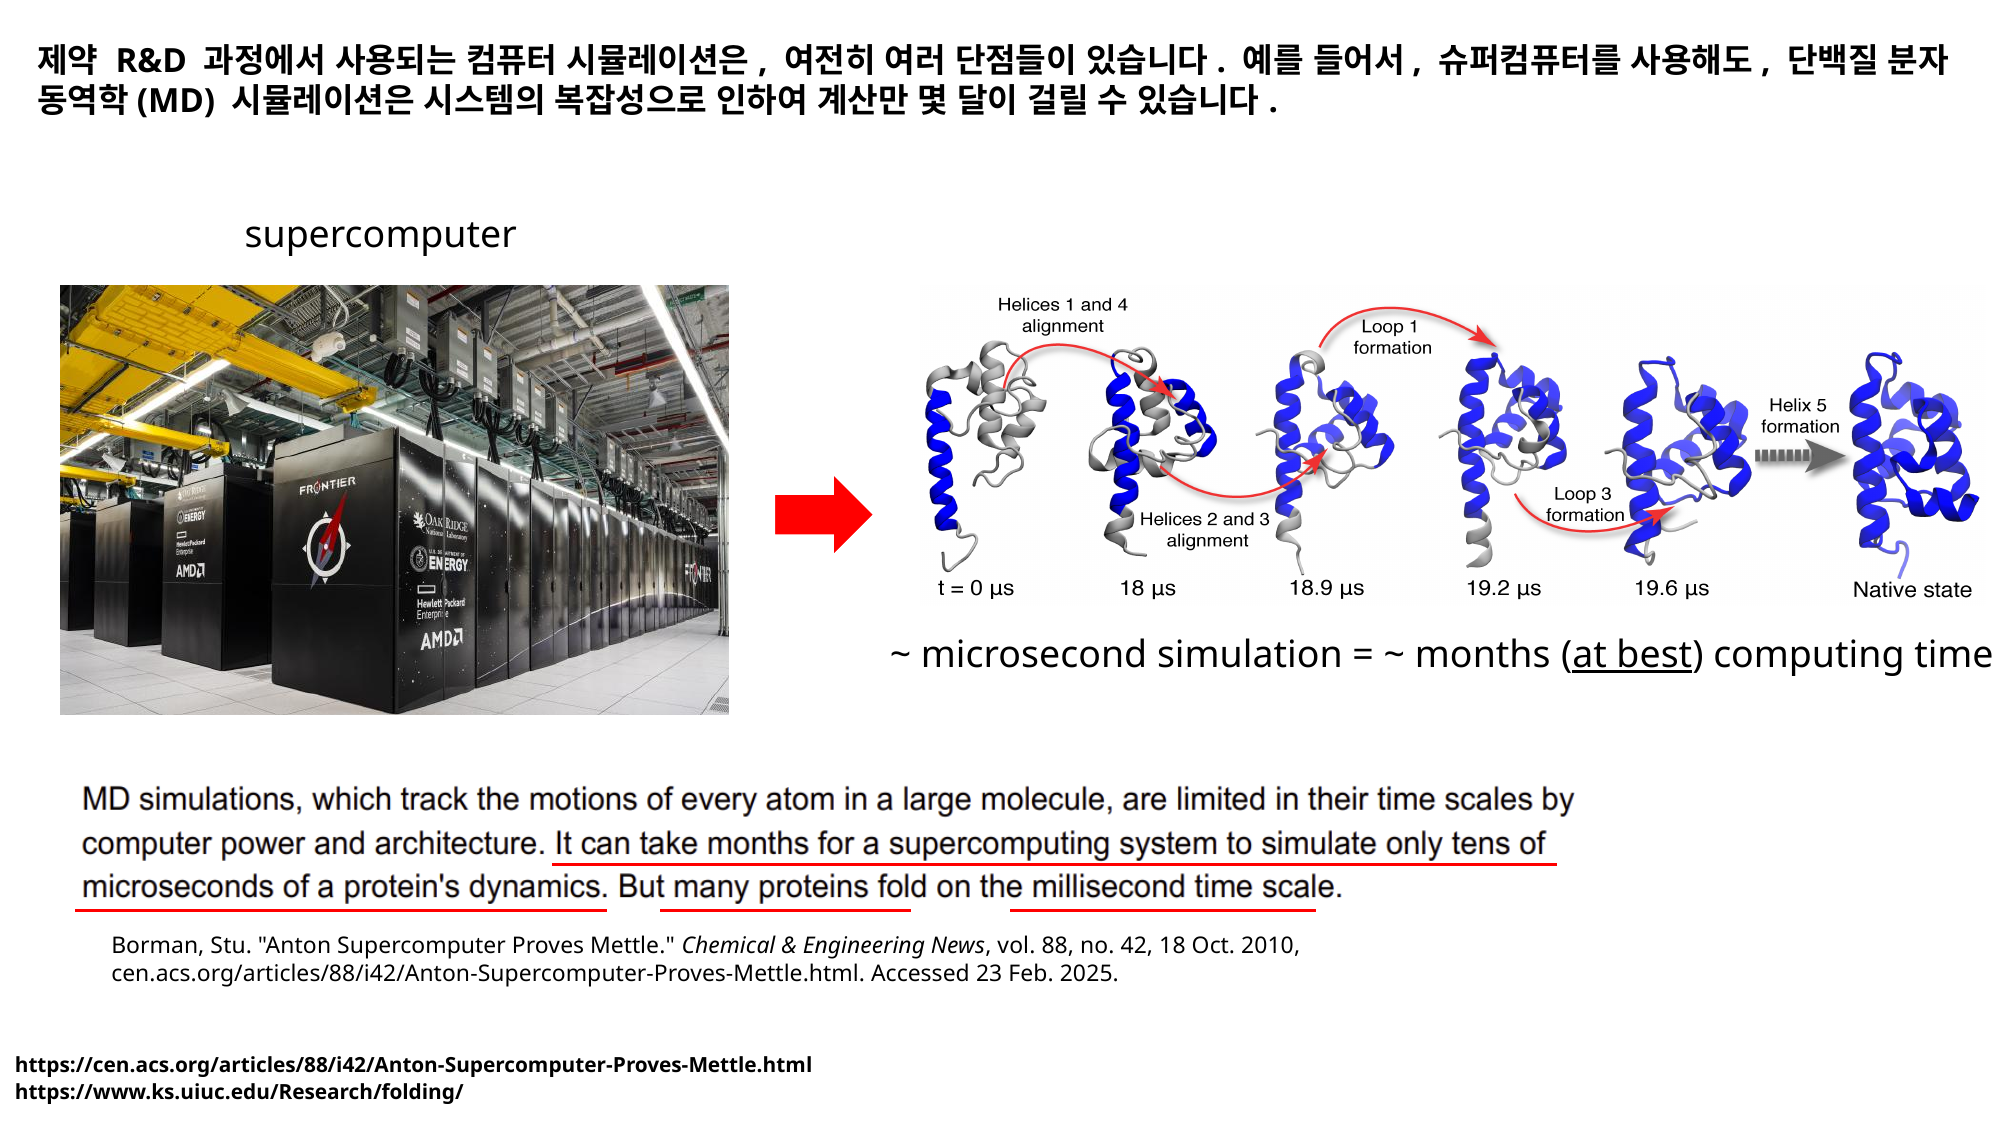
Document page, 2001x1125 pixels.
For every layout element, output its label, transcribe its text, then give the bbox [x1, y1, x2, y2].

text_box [74, 768, 1601, 922]
text_box https://cen.acs.org/articles/88/i42/Anton-Supercomputer-Proves-Mettle.html [0, 1044, 1000, 1084]
text_box supercomputer [229, 202, 628, 263]
text_box Borman, Stu. "Anton Supercomputer Proves Mettle." Chemical & Engineering News, vol. 88, no. 42, 18 Oct. 2010, cen.acs.org/articles/88/i42/Anton-Supercomputer-Proves-Mettle.html. Accessed 23 Feb. 2025. [96, 923, 1564, 994]
picture [60, 285, 729, 716]
text_box [771, 468, 878, 562]
text_box ~ microsecond simulation = ~ months (at best) computing time [875, 622, 2000, 682]
picture [919, 285, 1987, 606]
text_box https://www.ks.uiuc.edu/Research/folding/ [0, 1084, 1000, 1112]
text_box 제약 R&D 과정에서 사용되는 컴퓨터 시뮬레이션은, 여전히 여러 단점들이 있습니다. 예를 들어서, 슈퍼컴퓨터를 사용해도, 단백질 분자 동역학(MD) 시뮬레이션은 시스템의 복잡성으로 인하여 계산만 몇 달이 걸릴 수 있습니다. [22, 31, 1978, 127]
